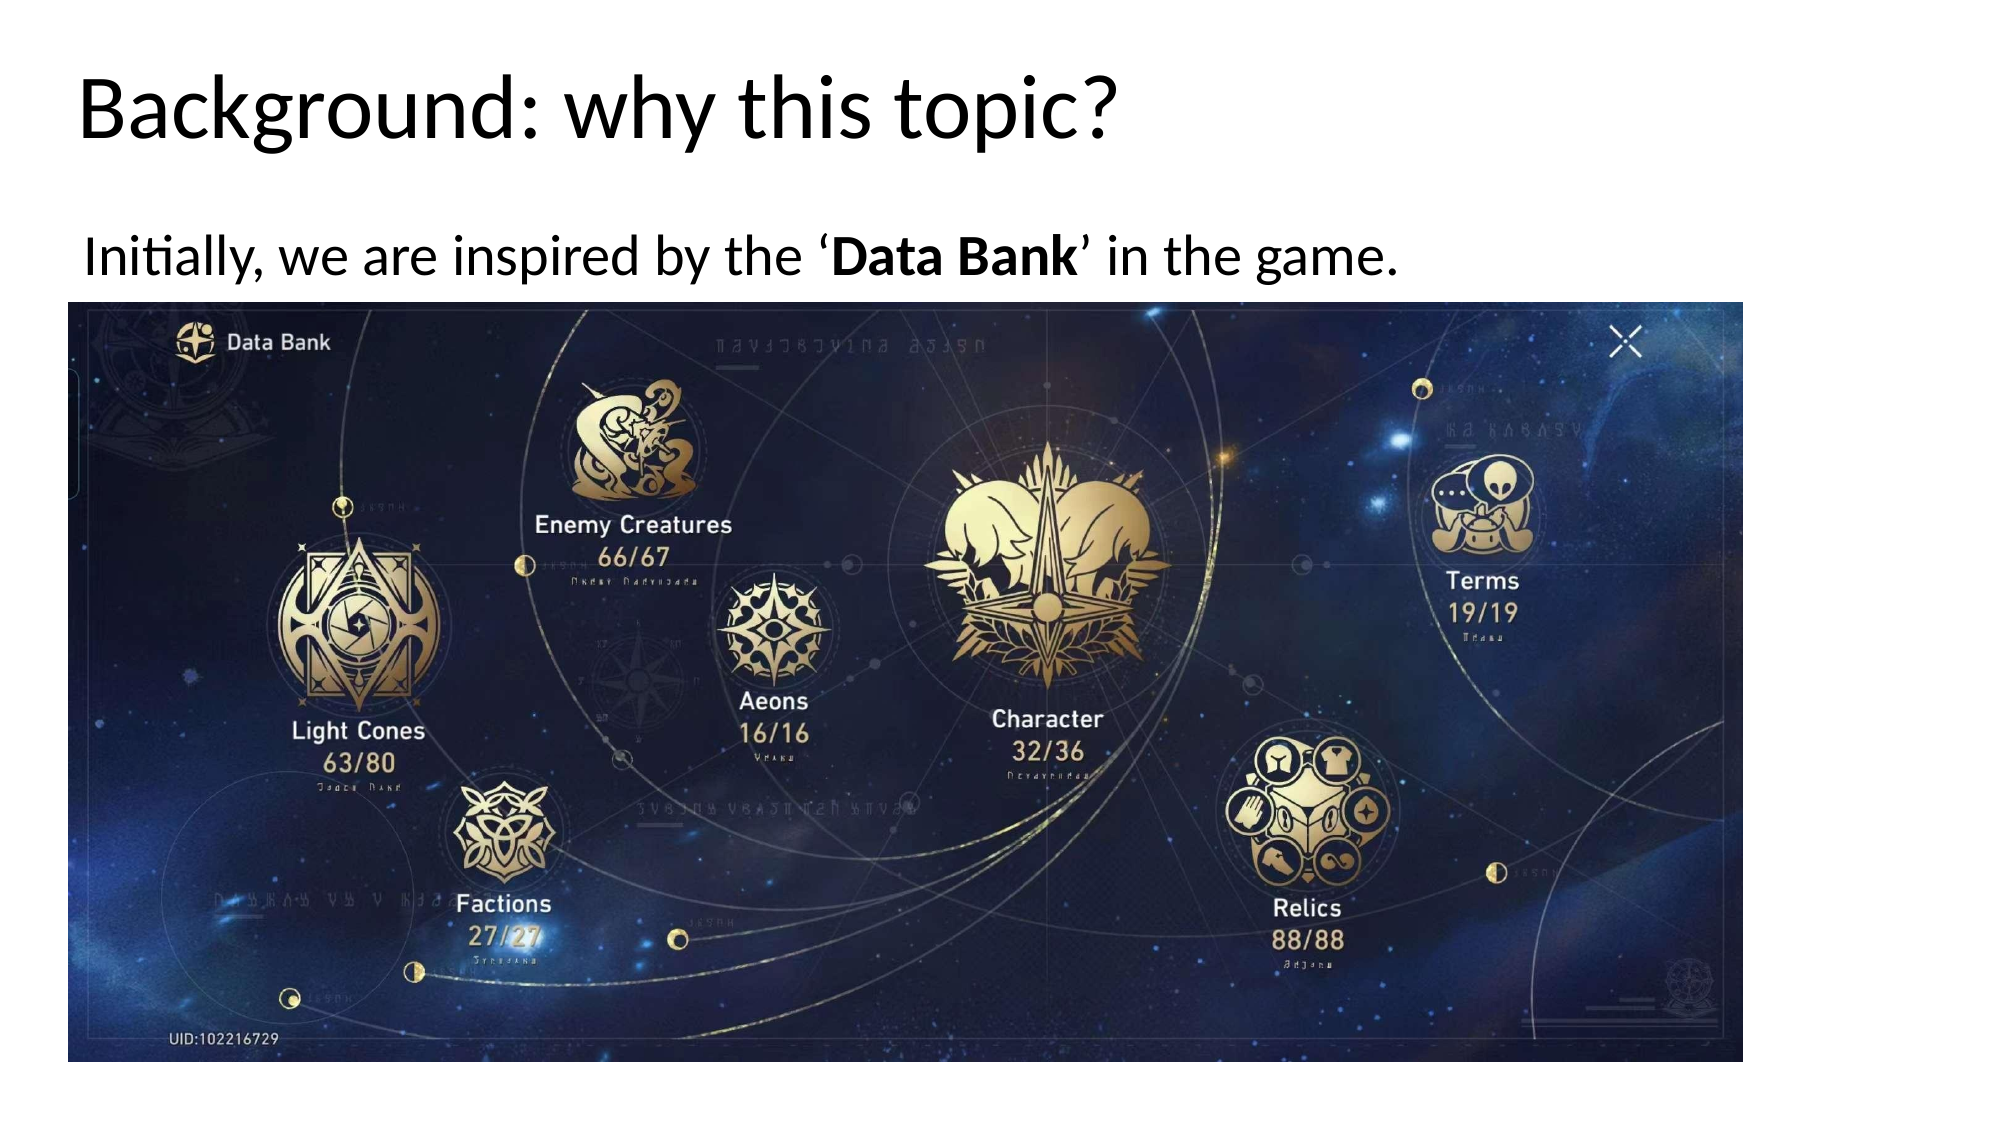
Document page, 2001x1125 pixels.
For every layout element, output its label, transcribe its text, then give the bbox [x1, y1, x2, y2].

picture [68, 302, 1743, 1063]
list Initially, we are inspired by the ‘Data Bank’ in the game. [68, 217, 1555, 302]
title Background: why this topic? [0, 0, 1725, 218]
